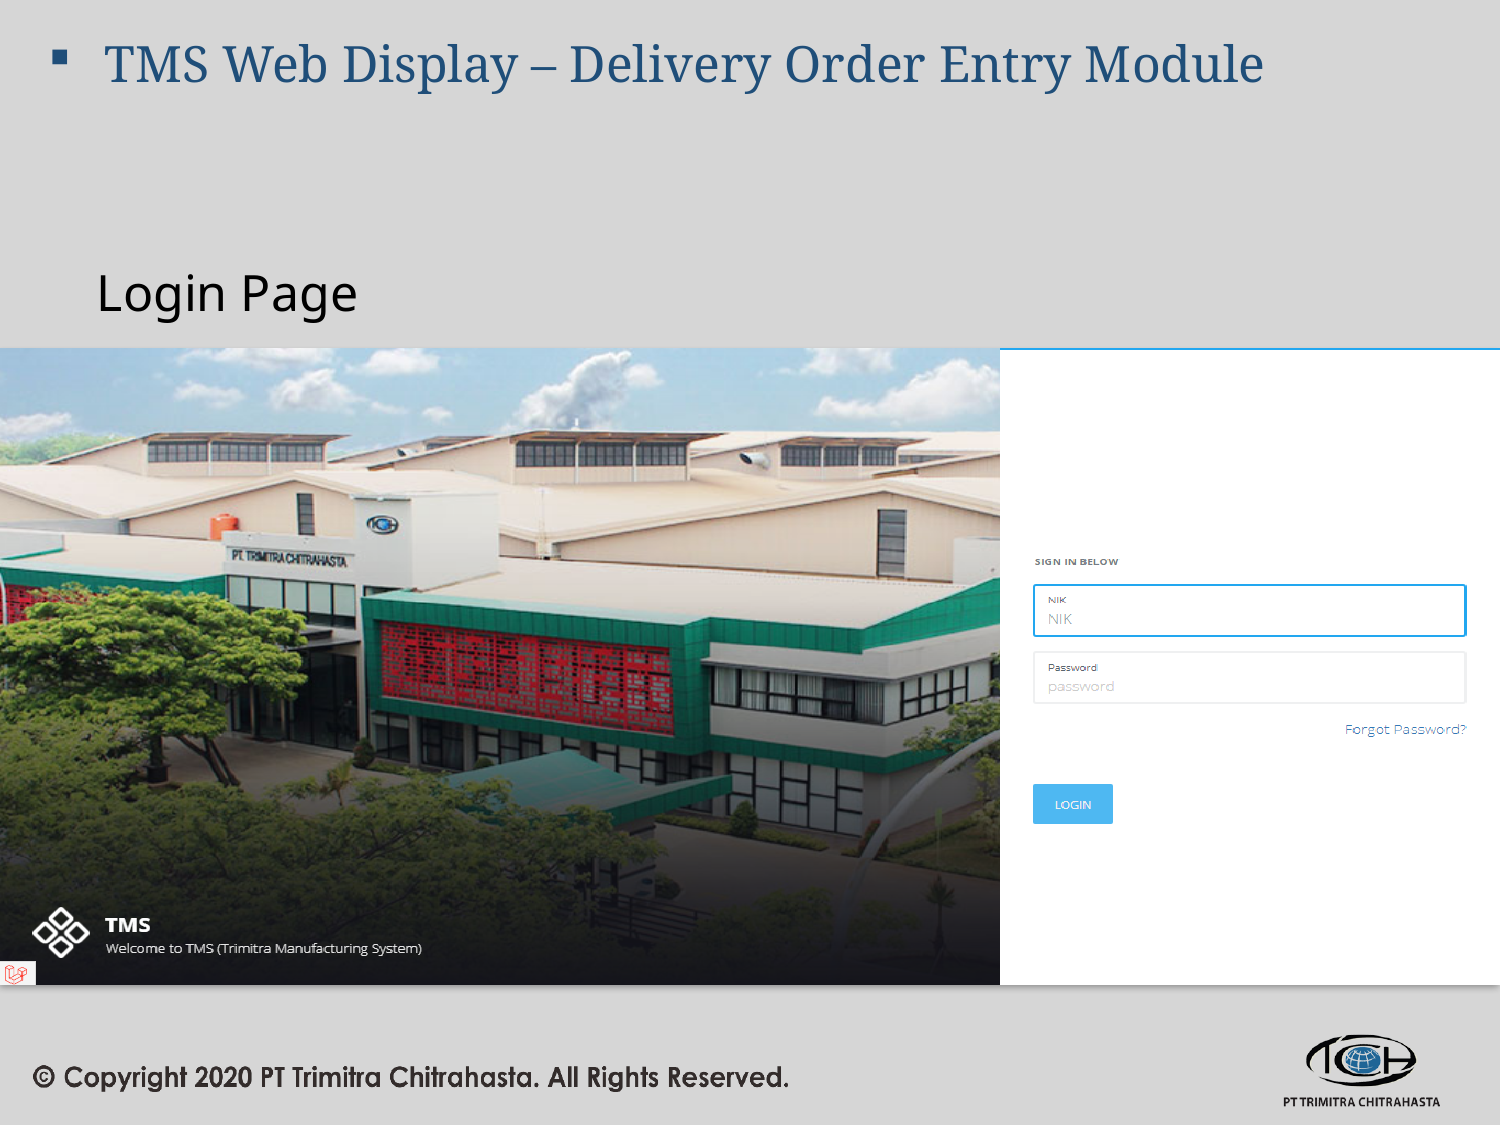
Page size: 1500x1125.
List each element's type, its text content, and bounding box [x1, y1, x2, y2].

picture [0, 348, 1500, 985]
text_box Login Page [85, 213, 1380, 348]
title TMS Web Display – Delivery Order Entry Module [33, 0, 1328, 148]
picture [1277, 1017, 1447, 1125]
picture [33, 1065, 788, 1092]
